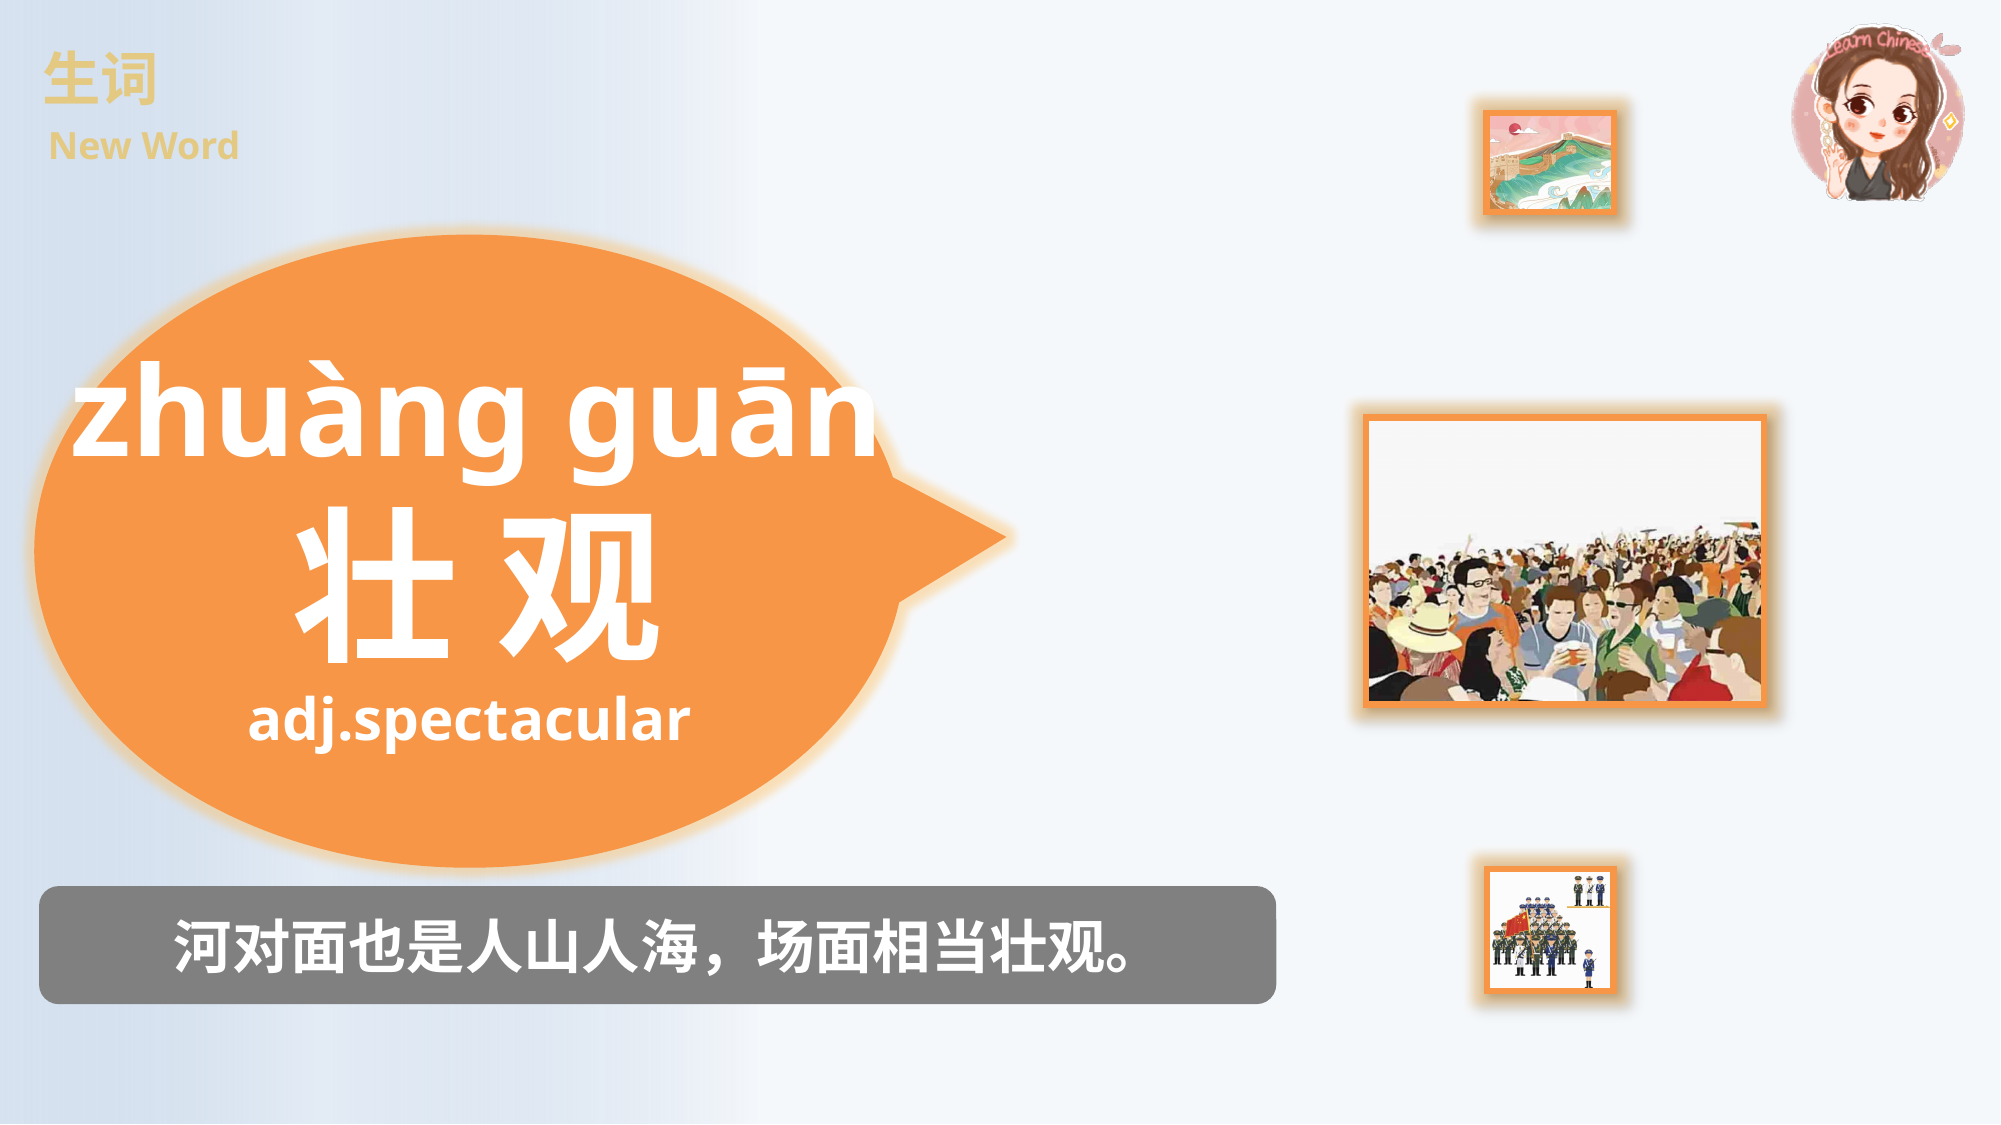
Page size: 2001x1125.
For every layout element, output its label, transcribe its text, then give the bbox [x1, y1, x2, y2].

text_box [38, 886, 1300, 1005]
picture [0, 0, 2001, 1125]
text_box 生词 [27, 35, 174, 120]
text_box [27, 239, 928, 864]
text_box New Word [33, 115, 256, 175]
